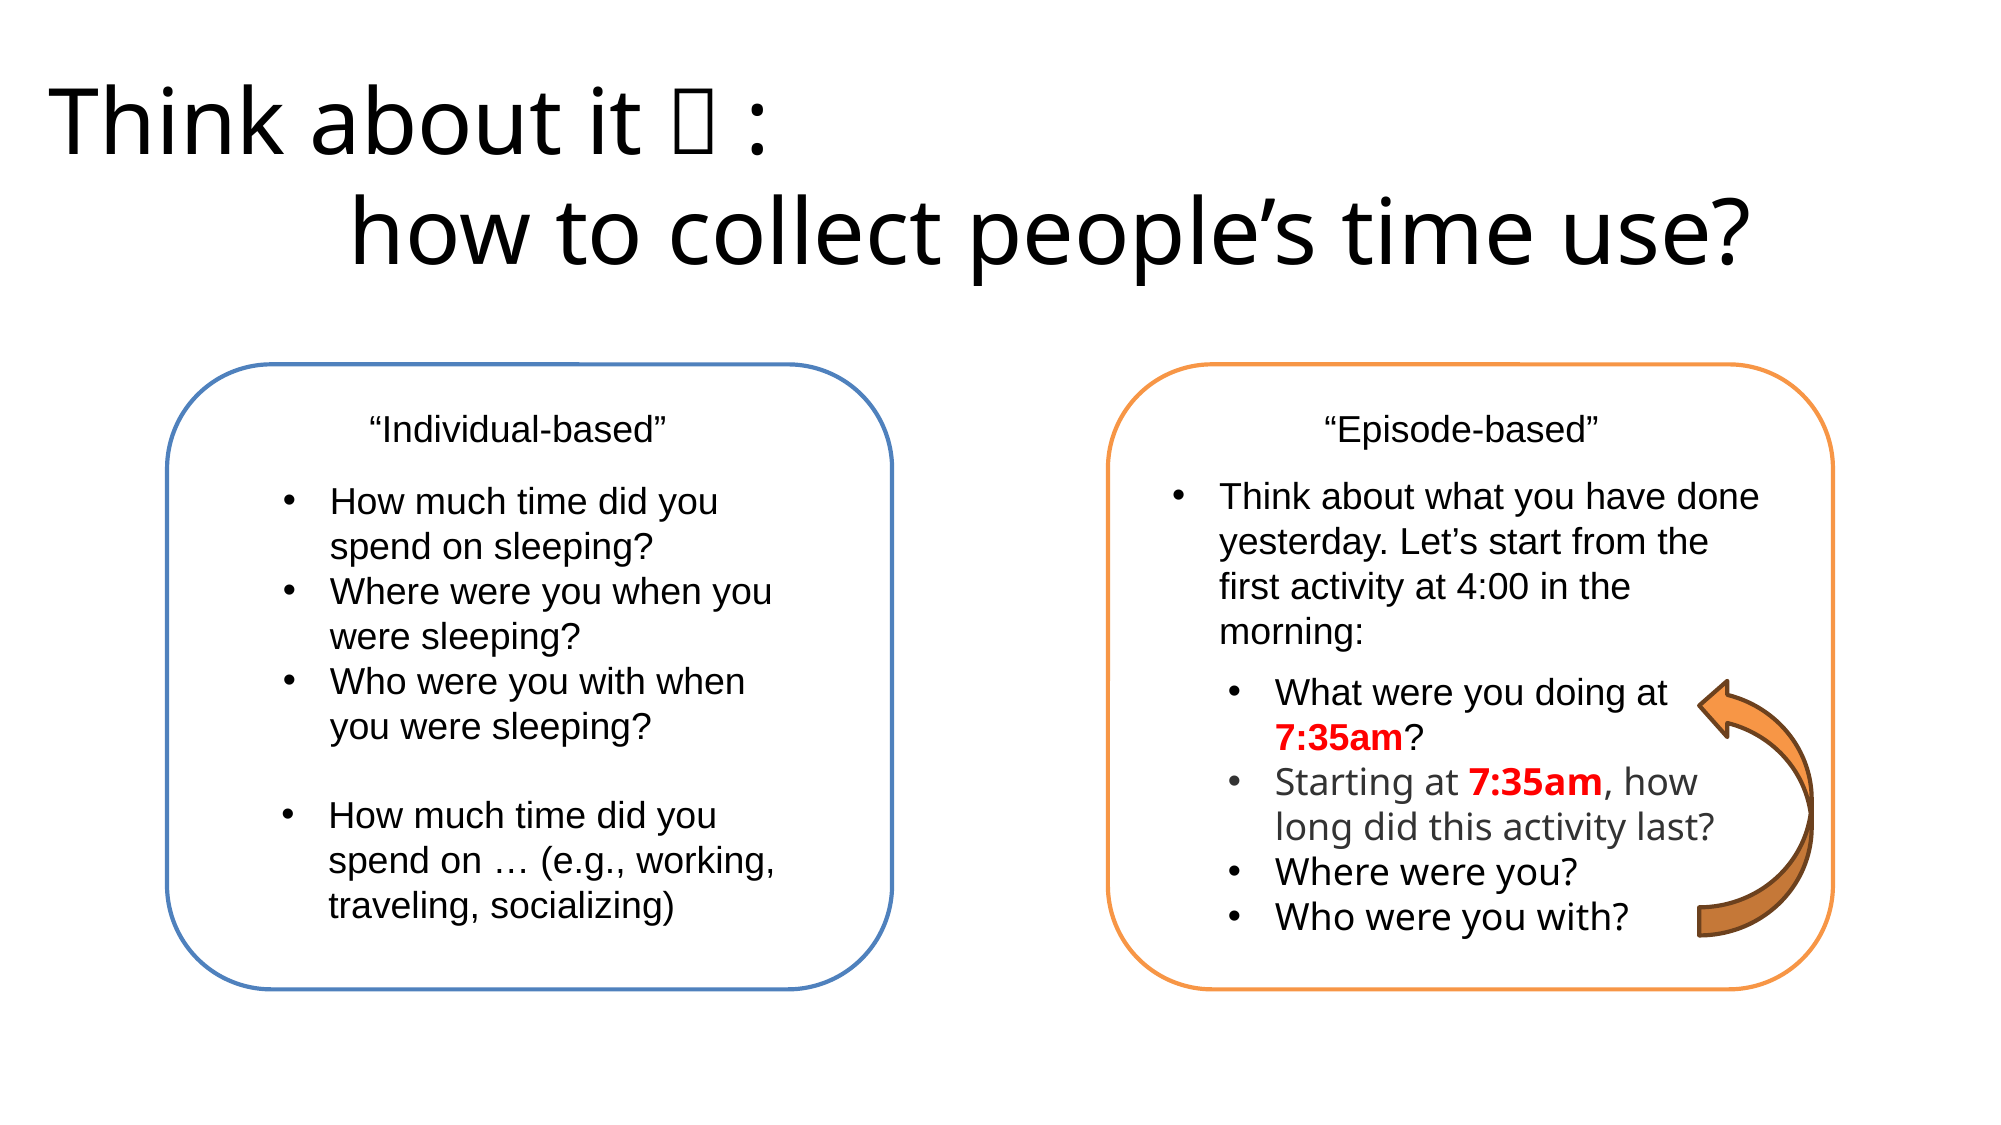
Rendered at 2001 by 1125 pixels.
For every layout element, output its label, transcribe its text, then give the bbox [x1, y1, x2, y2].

text_box [1697, 678, 1814, 938]
text_box What were you doing at 7:35am? Starting at 7:35am, how long did this activity last? Where were you? Who were you with? [1213, 660, 1756, 991]
text_box [1105, 362, 1836, 992]
text_box How much time did you spend on sleeping? Where were you when you were sleeping? Who were you with when you were sleeping? [268, 469, 792, 755]
text_box How much time did you spend on … (e.g., working, traveling, socializing) [266, 783, 825, 934]
text_box [164, 362, 895, 992]
text_box Think about what you have done yesterday. Let’s start from the first activity at 4:00 in the morning: [1157, 464, 1784, 660]
text_box “Episode-based” [1309, 397, 1660, 457]
title Think about it 🤔 : how to collect people’s time use? [48, 62, 1999, 285]
text_box “Individual-based” [354, 397, 705, 457]
